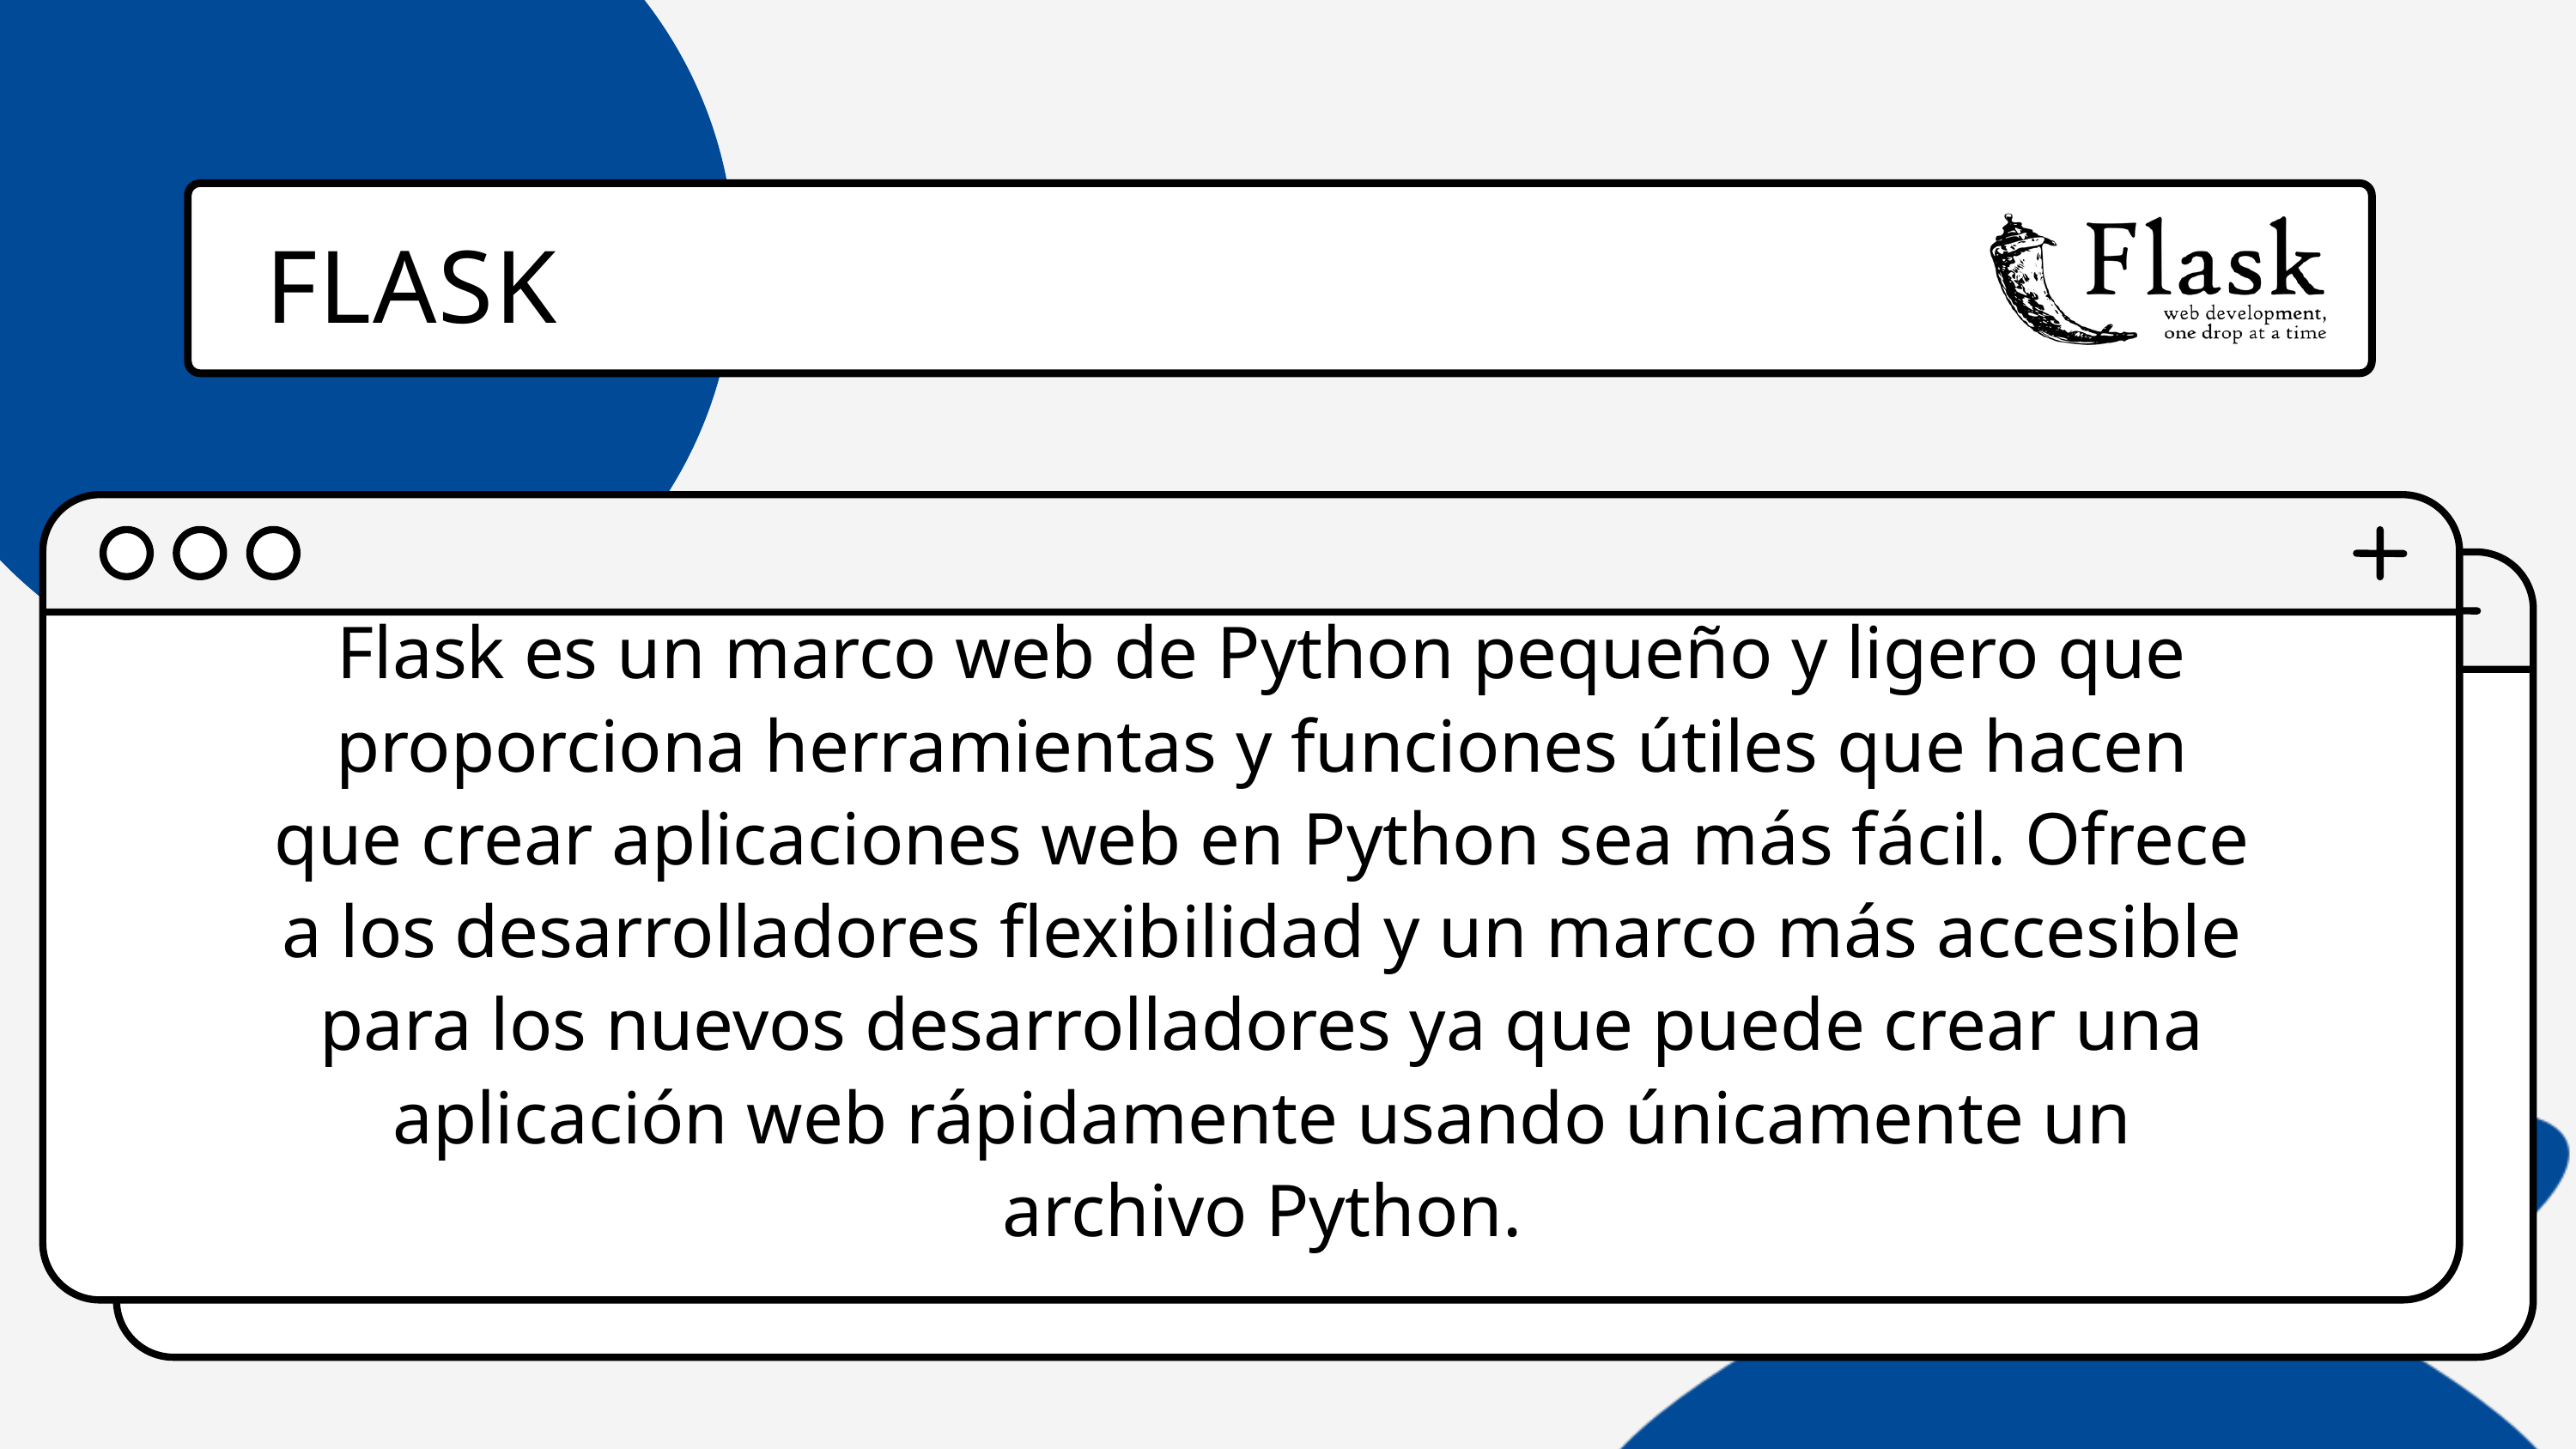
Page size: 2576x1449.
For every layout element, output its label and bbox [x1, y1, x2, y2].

text_box [184, 179, 2376, 378]
picture [1980, 209, 2335, 349]
text_box [0, 0, 738, 693]
picture [1545, 1091, 2576, 1449]
text_box [39, 490, 2537, 1361]
